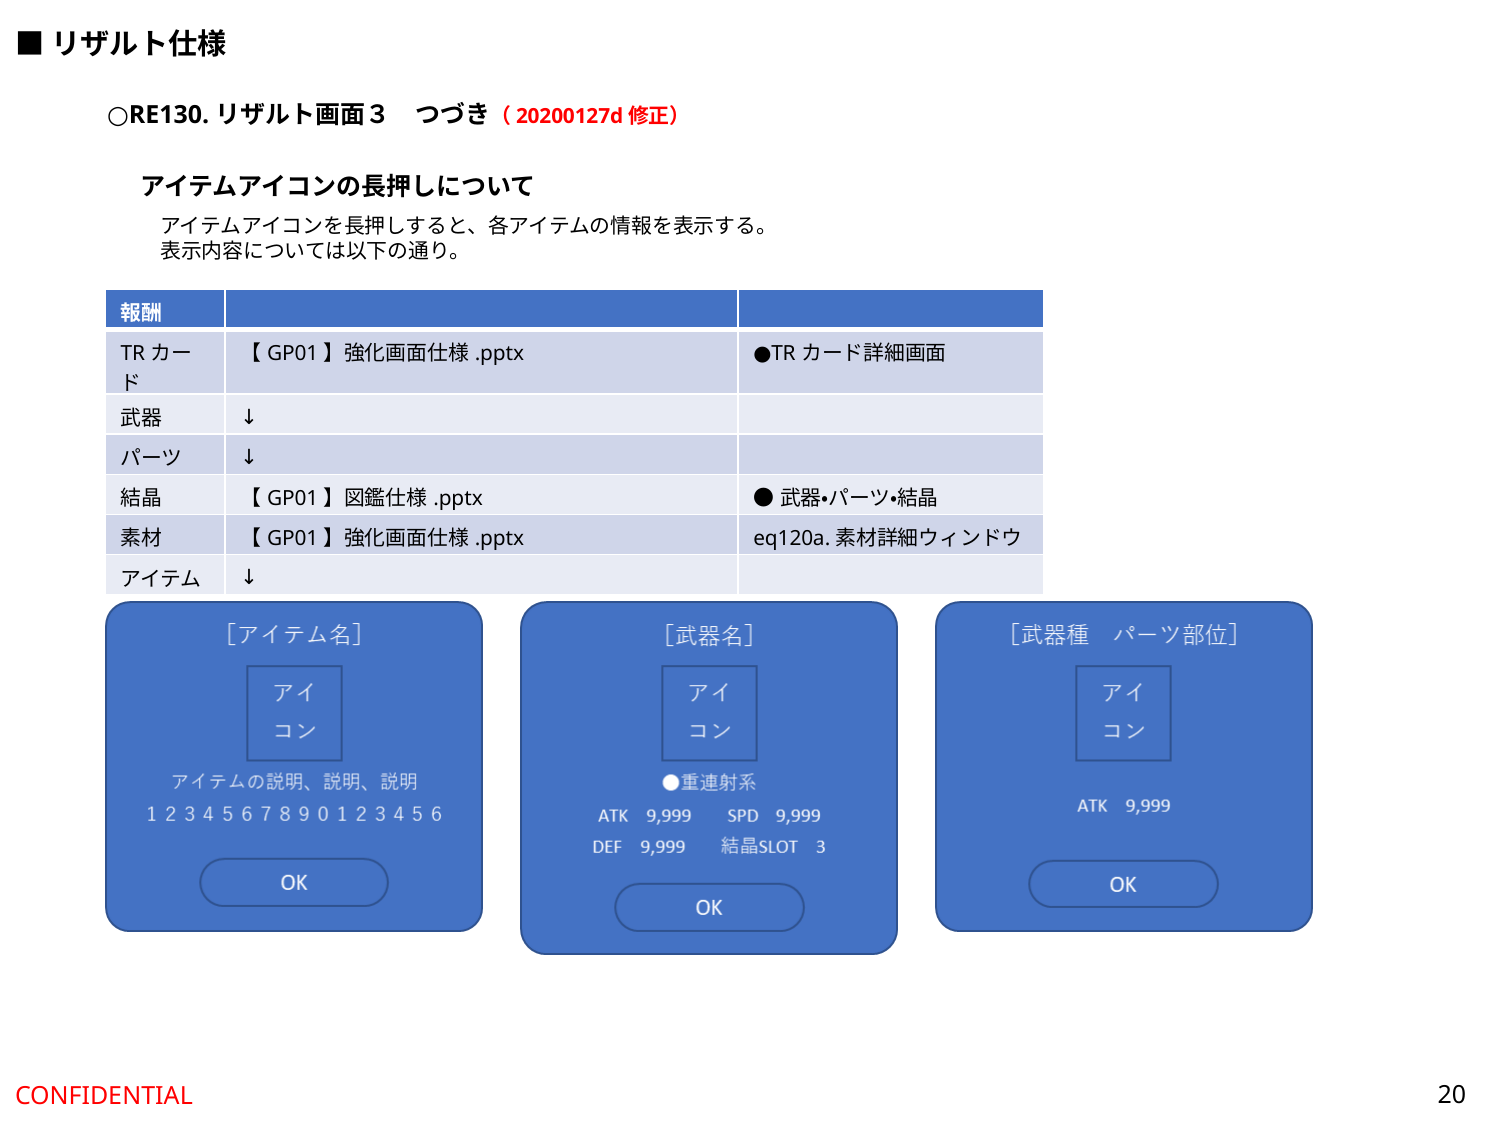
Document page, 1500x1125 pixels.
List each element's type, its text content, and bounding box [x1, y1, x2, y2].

table_cell eq120a.素材詳細ウィンドウ [739, 515, 1043, 554]
table_cell 【GP01】強化画面仕様.pptx [226, 515, 737, 554]
picture [105, 601, 483, 932]
table_cell 【GP01】強化画面仕様.pptx [226, 332, 737, 393]
table_cell ↓ [226, 435, 737, 474]
table_cell ↓ [226, 555, 737, 594]
footer CONFIDENTIAL [0, 1065, 507, 1125]
slide_number 20 [1143, 1065, 1482, 1125]
table_header 報酬 [106, 290, 224, 327]
picture [520, 601, 898, 955]
table_cell 素材 [106, 515, 224, 554]
text_box アイテムアイコンを長押しすると、各アイテムの情報を表示する。 表示内容については以下の通り。 [145, 205, 792, 270]
table_header [739, 290, 1043, 327]
table_cell TRカード [106, 332, 224, 393]
table_cell アイテム [106, 555, 224, 594]
table_cell パーツ [106, 435, 224, 474]
text_box ■リザルト仕様 [0, 17, 242, 68]
table_cell 結晶 [106, 475, 224, 514]
text_box アイテムアイコンの長押しについて [125, 162, 551, 208]
table_cell ↓ [226, 395, 737, 433]
table_cell 武器 [106, 395, 224, 433]
table_cell [739, 435, 1043, 474]
table_cell 【GP01】図鑑仕様.pptx [226, 475, 737, 514]
table_cell ●TRカード詳細画面 [739, 332, 1043, 393]
table_header [226, 290, 737, 327]
table_cell [739, 395, 1043, 433]
text_box ○RE130.リザルト画面３ つづき（20200127d修正） [92, 90, 706, 136]
picture [935, 601, 1313, 932]
table_cell ●武器・パーツ・結晶 [739, 475, 1043, 514]
table_cell [739, 555, 1043, 594]
